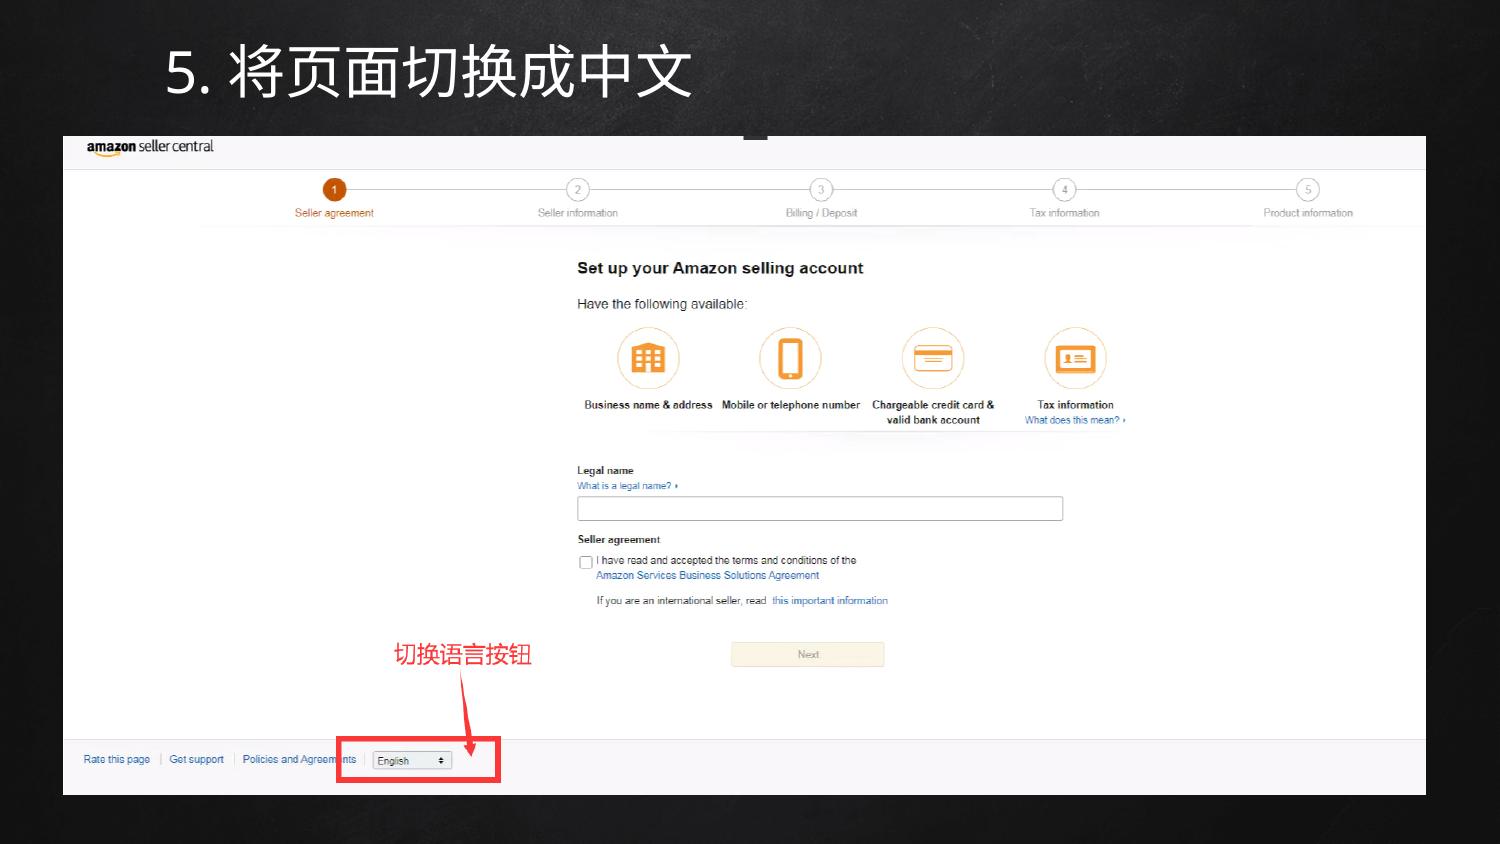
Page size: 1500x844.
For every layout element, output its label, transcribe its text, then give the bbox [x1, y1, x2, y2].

text_box 5.将页面切换成中文 [149, 28, 1321, 113]
picture [0, 0, 1500, 844]
